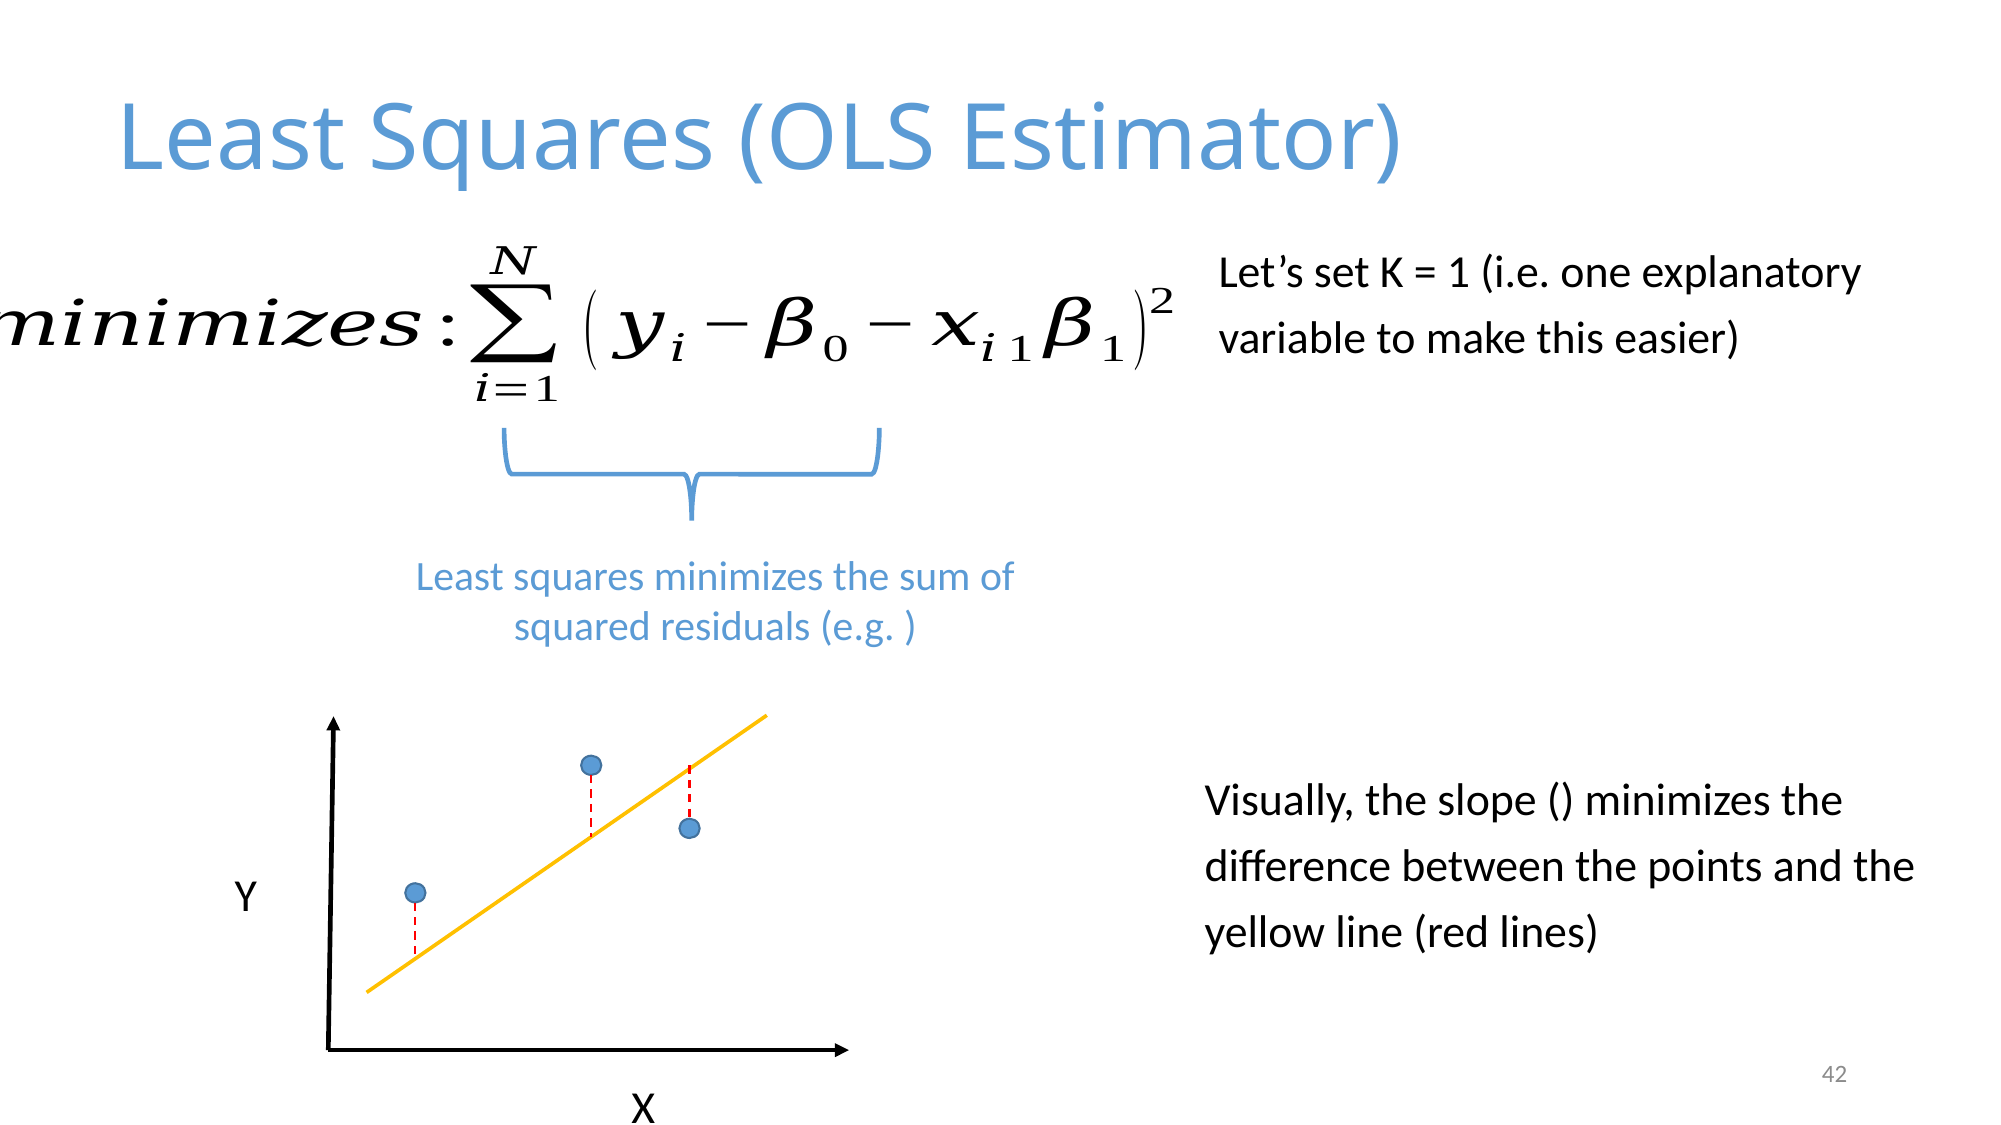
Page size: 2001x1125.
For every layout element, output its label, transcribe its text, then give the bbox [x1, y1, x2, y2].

slide_number 42 [1412, 1042, 1863, 1103]
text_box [132, 715, 849, 1115]
list Let’s set K = 1 (i.e. one explanatory variable to make this easier) [1203, 223, 1923, 470]
text_box Least Squares (OLS Estimator) [101, 47, 1719, 232]
text_box [503, 427, 881, 521]
